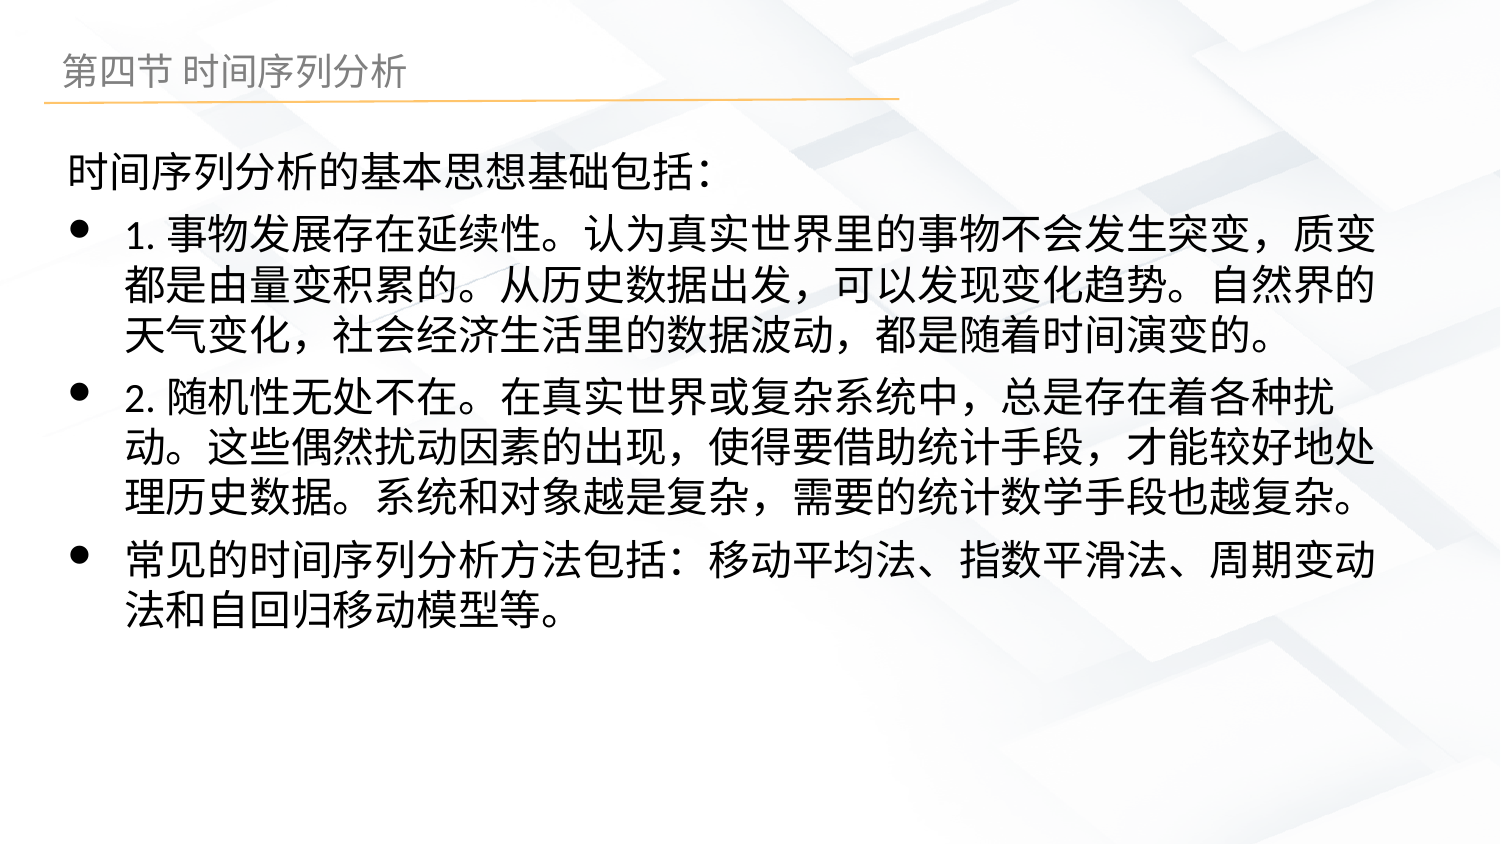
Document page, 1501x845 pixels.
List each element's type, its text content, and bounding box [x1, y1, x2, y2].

text_box 时间序列分析的基本思想基础包括： 1.事物发展存在延续性。认为真实世界里的事物不会发生突变，质变都是由量变积累的。从历史数据出发，可以发现变化趋势。自然界的天气变化，社会经济生活里的数据波动，都是随着时间演变的。 2.随机性无处不在。在真实世界或复杂系统中，总是存在着各种扰动。这些偶然扰动因素的出现，使得要借助统计手段，才能较好地处理历史数据。系统和对象越是复杂，需要的统计数学手段也越复杂。 常见的时间序列分析方法包括：移动平均法、指数平滑法、周期变动法和自回归移动模型等。 [53, 138, 1424, 641]
